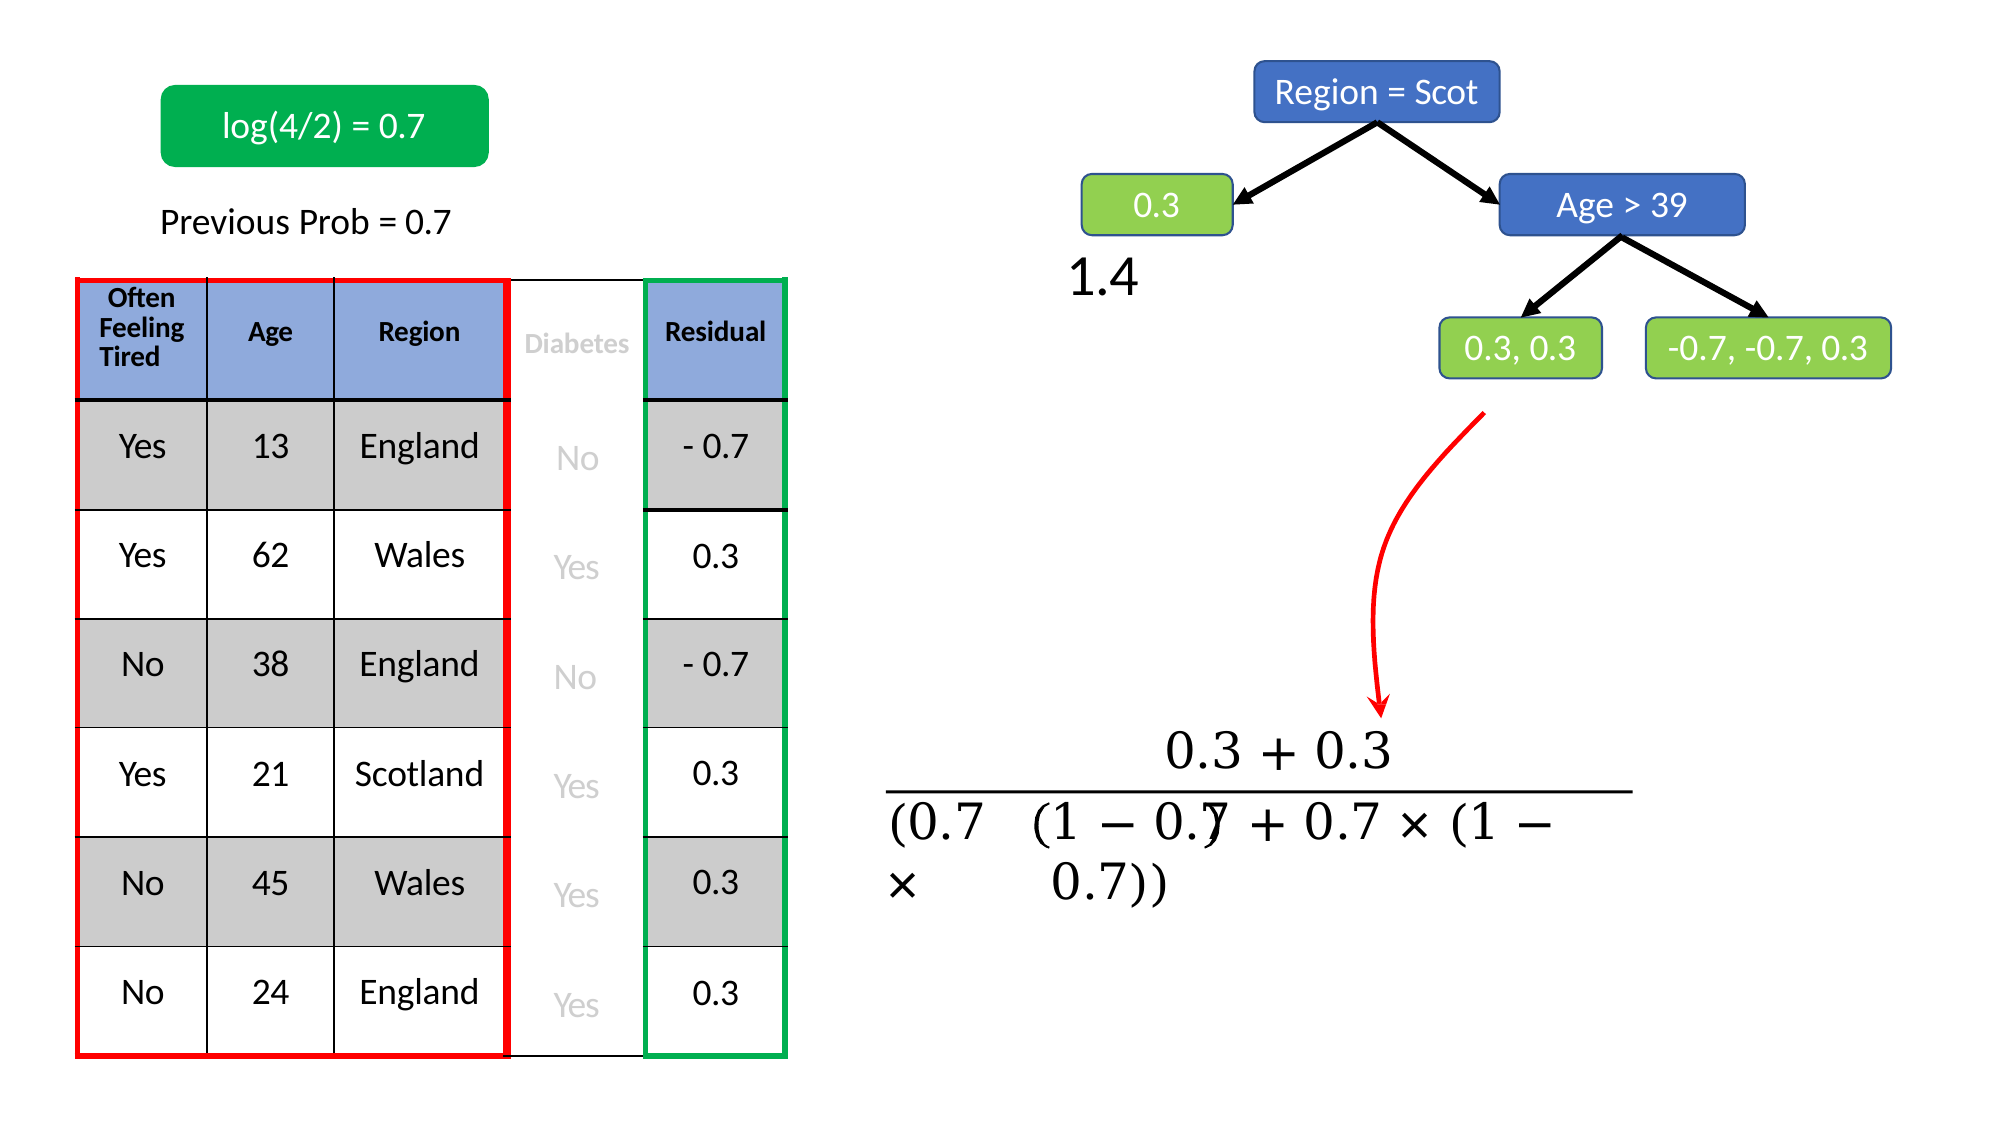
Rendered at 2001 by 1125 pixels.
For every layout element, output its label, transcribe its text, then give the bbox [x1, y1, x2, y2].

table_cell 13 [208, 402, 333, 509]
text_box (0.7 × [883, 787, 1022, 910]
table_cell 45 [208, 838, 333, 946]
table_cell 0.3 [648, 728, 782, 836]
table_cell - 0.7 [648, 620, 782, 727]
table_cell England [335, 947, 503, 1053]
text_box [1438, 316, 1604, 380]
table_cell 21 [208, 728, 333, 836]
table_cell England [335, 402, 503, 509]
table_header Region [335, 283, 503, 398]
table_cell [511, 947, 643, 1055]
table_header Often Feeling Tired [80, 283, 206, 398]
table_cell [511, 837, 643, 947]
table_cell [511, 400, 643, 510]
text_box [1022, 790, 1048, 794]
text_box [1644, 316, 1893, 380]
table_cell Wales [335, 838, 503, 946]
text_box Previous Prob = 0.7 [158, 195, 456, 243]
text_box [160, 84, 489, 168]
text_box [1366, 410, 1487, 719]
table_cell Scotland [335, 728, 503, 836]
table_cell [511, 727, 643, 837]
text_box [1253, 59, 1502, 124]
table_cell [511, 619, 643, 727]
table_cell - 0.7 [648, 402, 782, 508]
text_box [1629, 245, 1767, 314]
table_cell Yes [80, 511, 206, 618]
text_box 0.3 + 0.3 1 − 0.7 + 0.7 × (1 − 0.7)) [1048, 705, 1635, 910]
table_cell No [80, 947, 206, 1053]
table_header Age [208, 283, 333, 398]
table_header [511, 281, 643, 400]
table_cell [511, 510, 643, 619]
table_cell 0.3 [648, 947, 782, 1053]
table_cell Yes [80, 728, 206, 836]
table_cell Yes [80, 402, 206, 509]
table_cell No [80, 838, 206, 946]
table_cell No [80, 620, 206, 727]
table_header Residual [648, 283, 782, 398]
text_box [1386, 132, 1456, 171]
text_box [1080, 172, 1747, 237]
text_box [1034, 802, 1048, 849]
table_cell England [335, 620, 503, 727]
text_box [1522, 245, 1616, 314]
table_cell Wales [335, 511, 503, 618]
table_cell 0.3 [648, 838, 782, 946]
table_cell 0.3 [648, 512, 782, 618]
table_cell 62 [208, 511, 333, 618]
text_box [1285, 132, 1367, 171]
table_cell 24 [208, 947, 333, 1053]
table_cell 38 [208, 620, 333, 727]
text_box 0.3 1.4 [1064, 169, 1183, 307]
